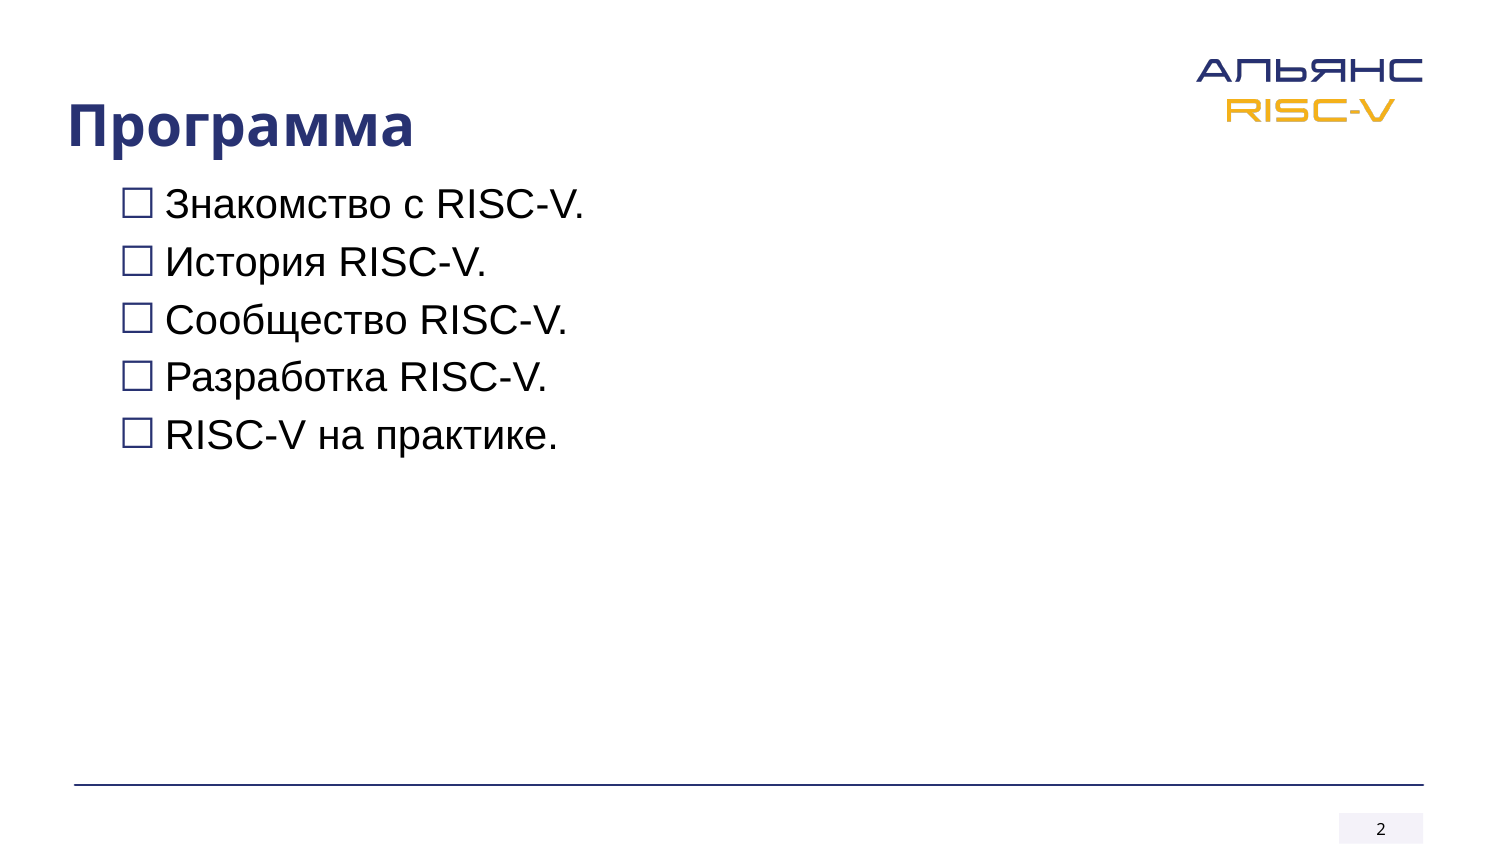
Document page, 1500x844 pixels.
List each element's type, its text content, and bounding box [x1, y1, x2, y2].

title Программа [51, 72, 1196, 126]
list Знакомство с RISC-V. История RISC-V. Сообщество RISC-V. Разработка RISC-V. RISC-V на практике. [74, 154, 1424, 767]
picture [1196, 59, 1423, 122]
